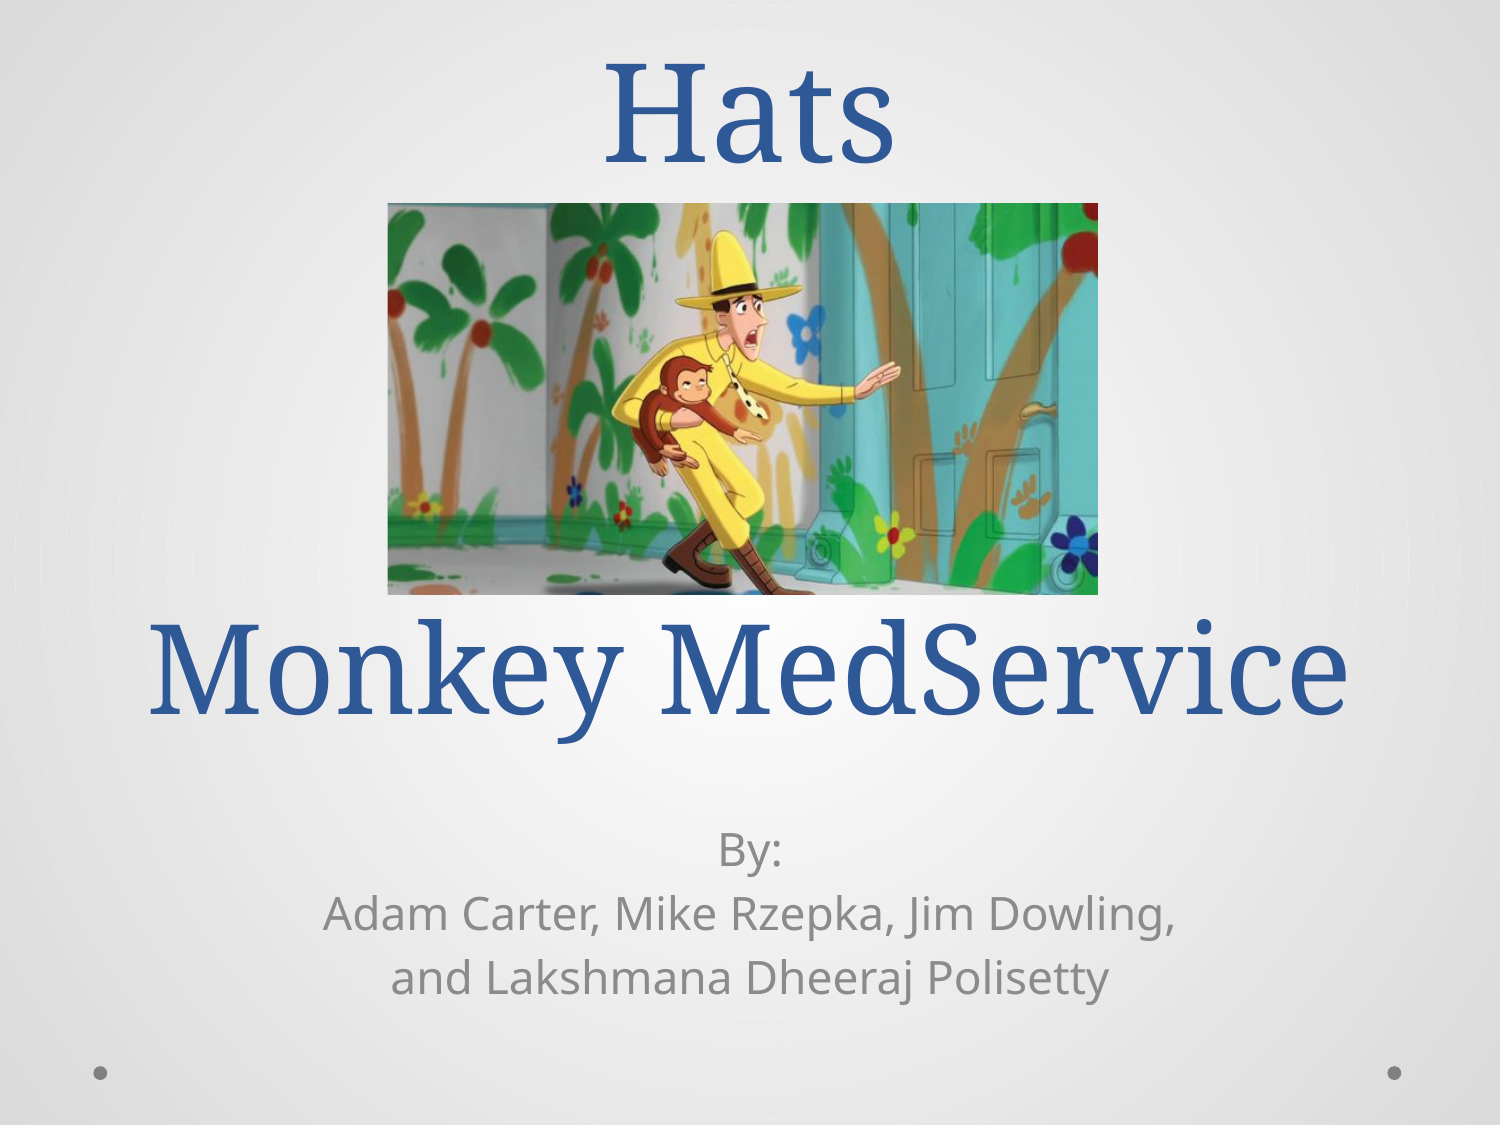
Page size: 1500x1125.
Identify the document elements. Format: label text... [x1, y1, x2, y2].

subtitle By: Adam Carter, Mike Rzepka, Jim Dowling, and Lakshmana Dheeraj Polisetty [225, 812, 1275, 1013]
title Men in Yellow Hats Monkey MedService [112, 163, 1388, 748]
picture [387, 203, 1099, 595]
